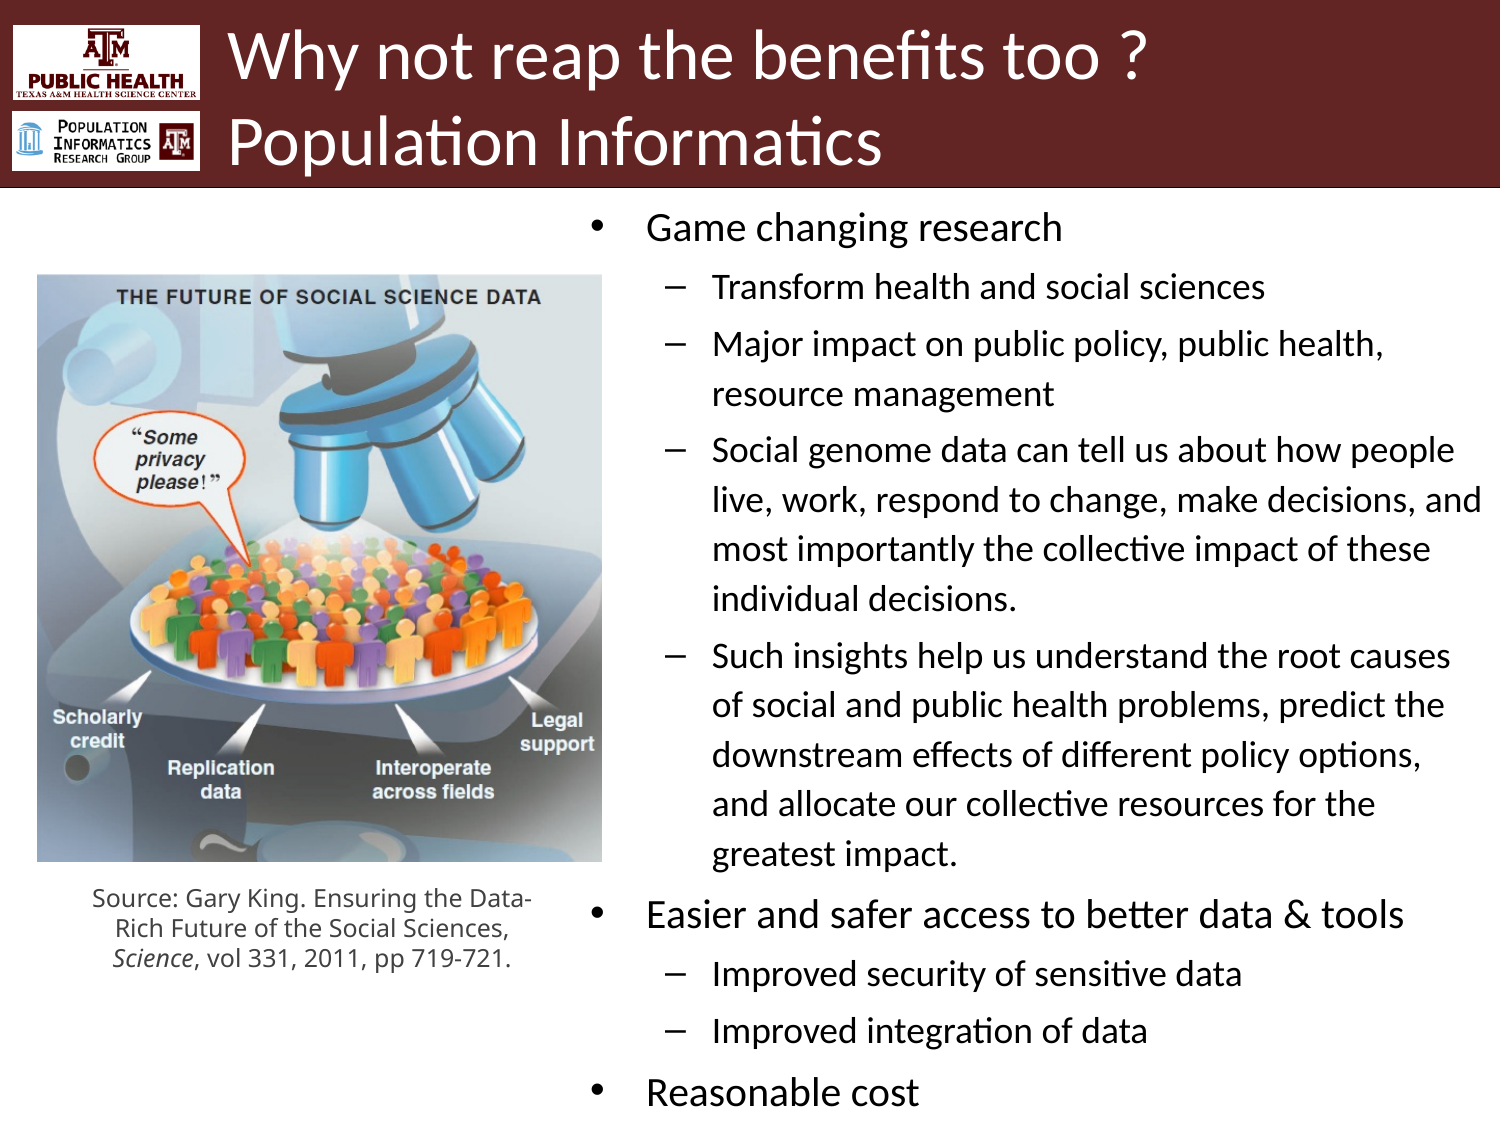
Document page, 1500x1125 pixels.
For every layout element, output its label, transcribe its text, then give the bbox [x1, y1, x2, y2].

title Why not reap the benefits too ? Population Informatics [212, 0, 1500, 188]
picture [37, 274, 602, 862]
list Game changing research Transform health and social sciences Major impact on public policy, public health, resource management Social genome data can tell us about how people live, work, respond to change, make decisions, and most importantly the collective impact of these individual decisions. Such insights help us understand the root causes of social and public health problems, predict the downstream effects of different policy options, and allocate our collective resources for the greatest impact. Easier and safer access to better data & tools Improved security of sensitive data Improved integration of data Reasonable cost [575, 187, 1500, 1013]
picture [12, 111, 200, 171]
text_box Source: Gary King. Ensuring the Data-Rich Future of the Social Sciences, Science, vol 331, 2011, pp 719-721. [62, 875, 563, 980]
picture [12, 25, 200, 100]
